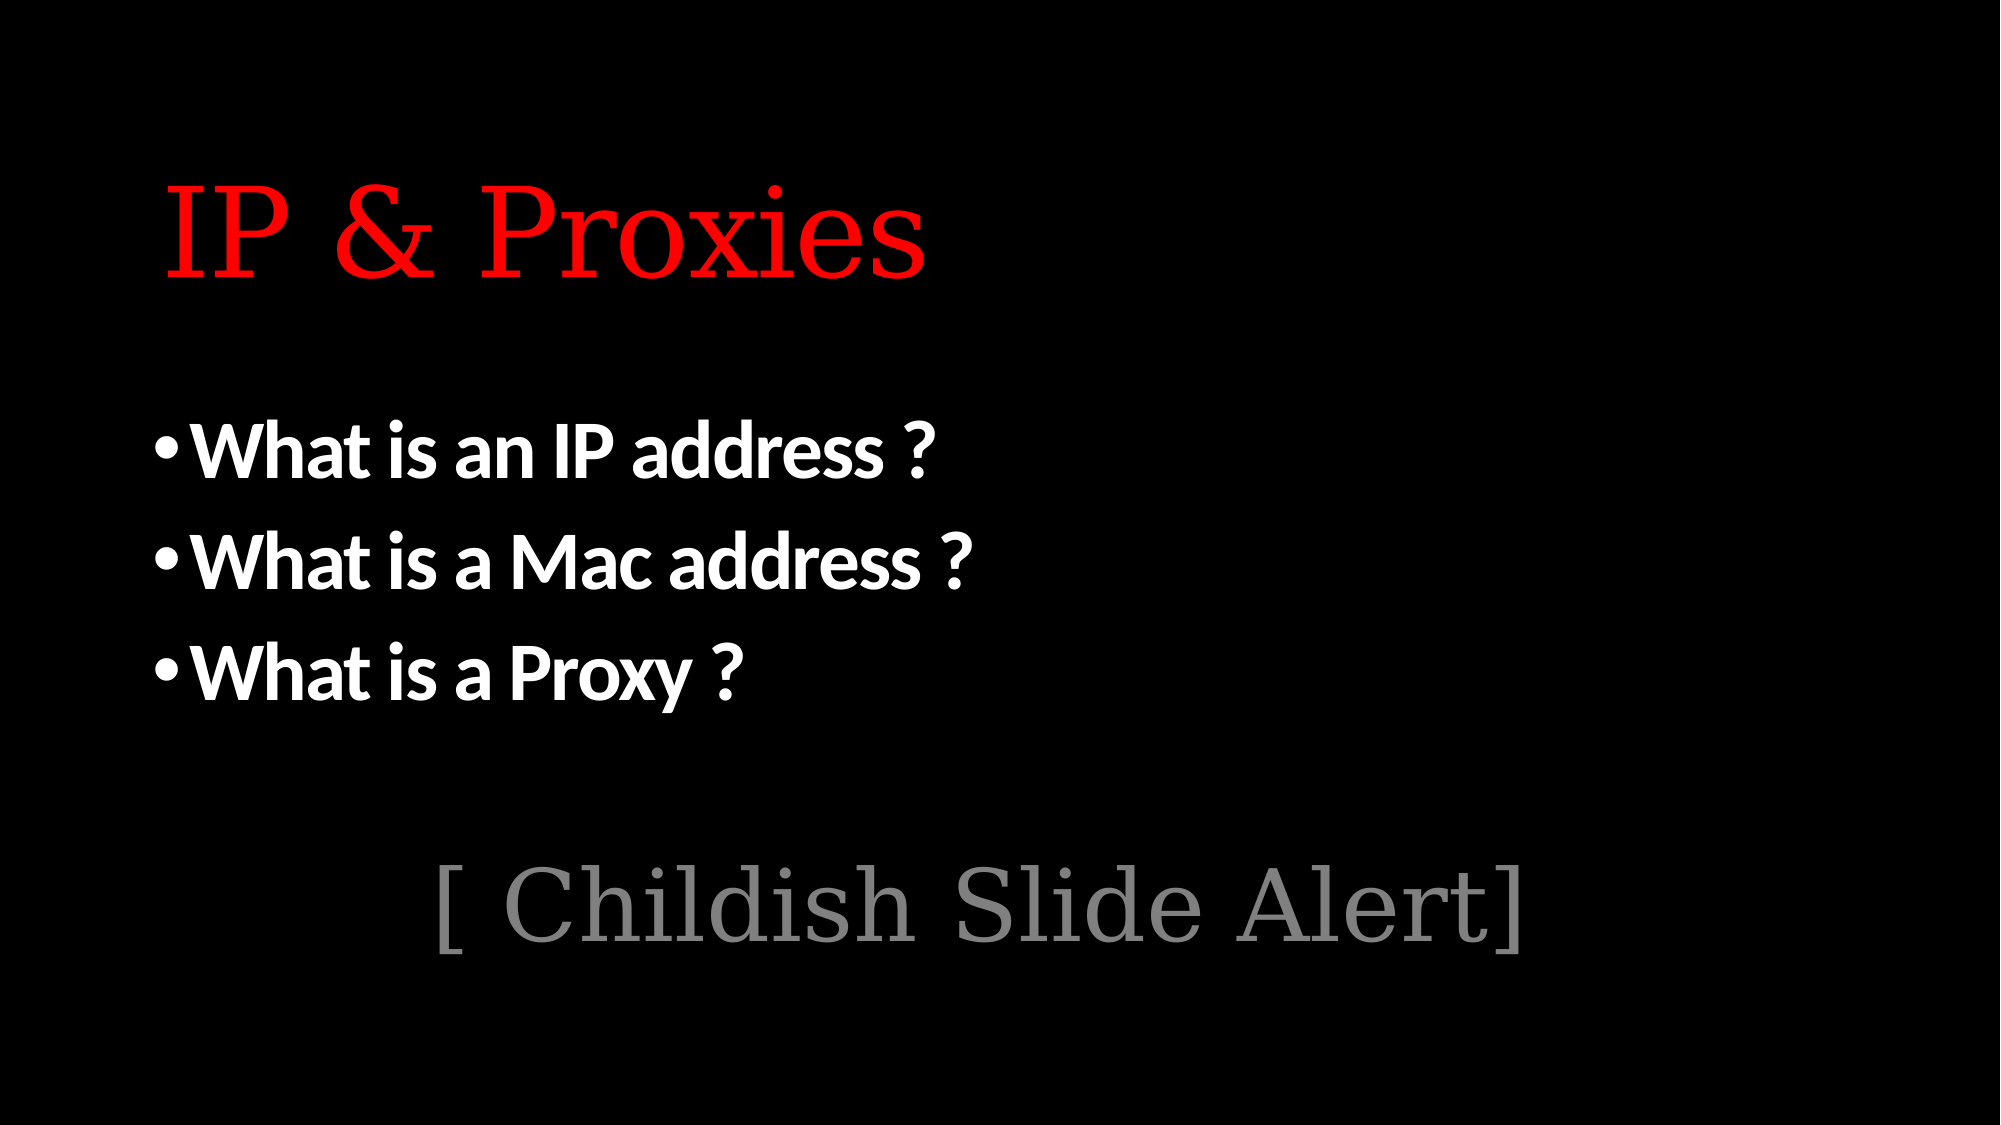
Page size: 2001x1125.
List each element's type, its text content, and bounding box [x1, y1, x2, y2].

text_box IP & Proxies [153, 128, 1864, 346]
text_box [ Childish Slide Alert] [423, 834, 1536, 970]
text_box What is an IP address ? What is a Mac address ? What is a Proxy ? [144, 399, 1855, 1014]
